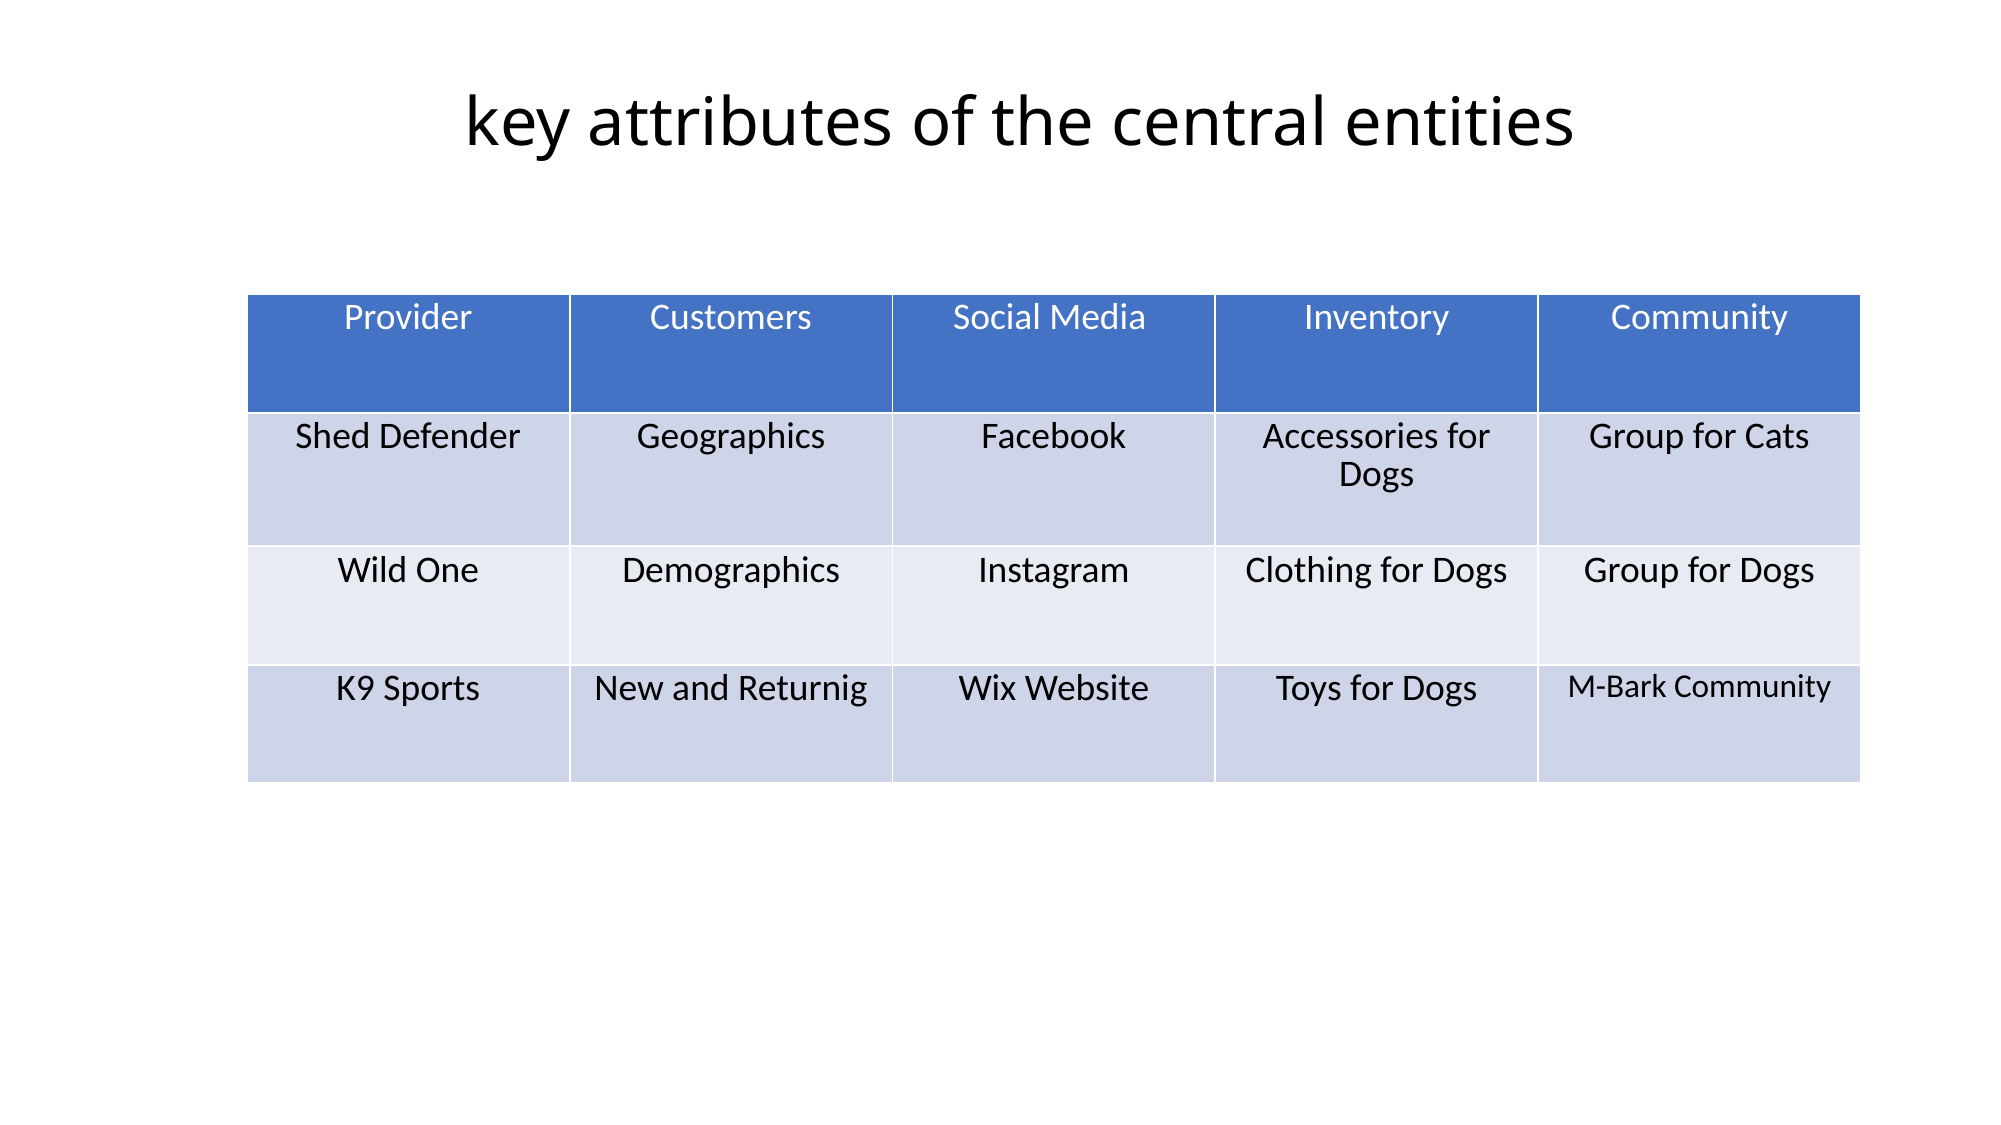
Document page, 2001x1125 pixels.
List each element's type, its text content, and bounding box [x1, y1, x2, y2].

table_header Social Media [893, 295, 1214, 412]
table_cell New and Returnig [571, 666, 892, 782]
table_cell Geographics [571, 414, 892, 545]
table_cell Group for Cats [1539, 414, 1860, 545]
table_header Inventory [1216, 295, 1537, 412]
table_header Community [1539, 295, 1860, 412]
table_cell Wild One [248, 547, 569, 664]
table_cell Shed Defender [248, 414, 569, 545]
title key attributes of the central entities [449, 93, 1763, 155]
table_cell Clothing for Dogs [1216, 547, 1537, 664]
table_cell Facebook [893, 414, 1214, 545]
table_cell M-Bark Community [1539, 666, 1860, 782]
table_cell Toys for Dogs [1216, 666, 1537, 782]
table_cell K9 Sports [248, 666, 569, 782]
table_cell Demographics [571, 547, 892, 664]
table_header Customers [571, 295, 892, 412]
table_cell Accessories for Dogs [1216, 414, 1537, 545]
table_header Provider [248, 295, 569, 412]
table_cell Instagram [893, 547, 1214, 664]
table_cell Group for Dogs [1539, 547, 1860, 664]
table_cell Wix Website [893, 666, 1214, 782]
